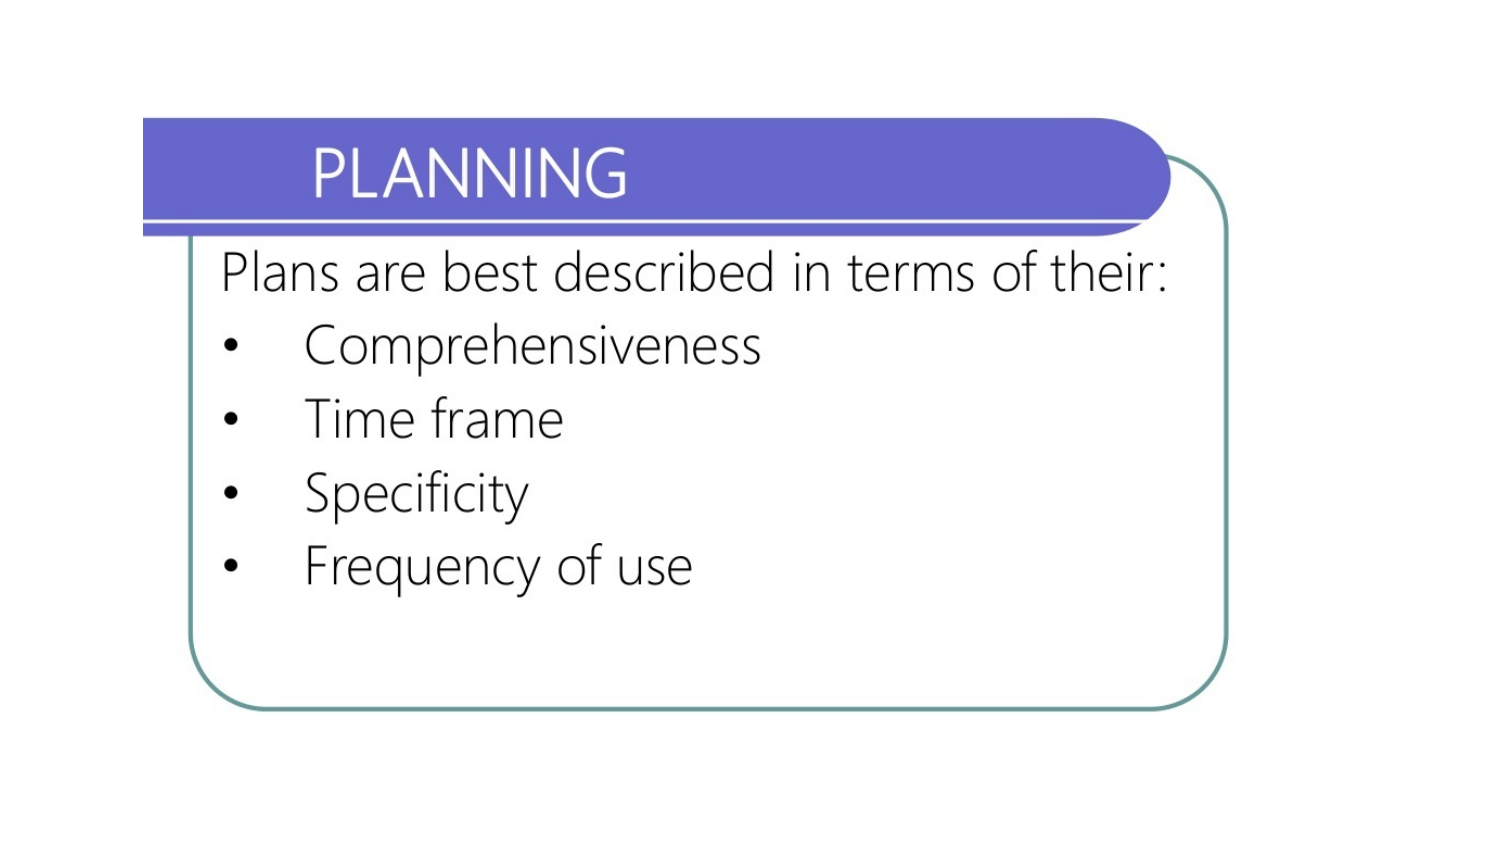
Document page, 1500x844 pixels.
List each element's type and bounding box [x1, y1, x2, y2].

picture [143, 104, 1254, 730]
